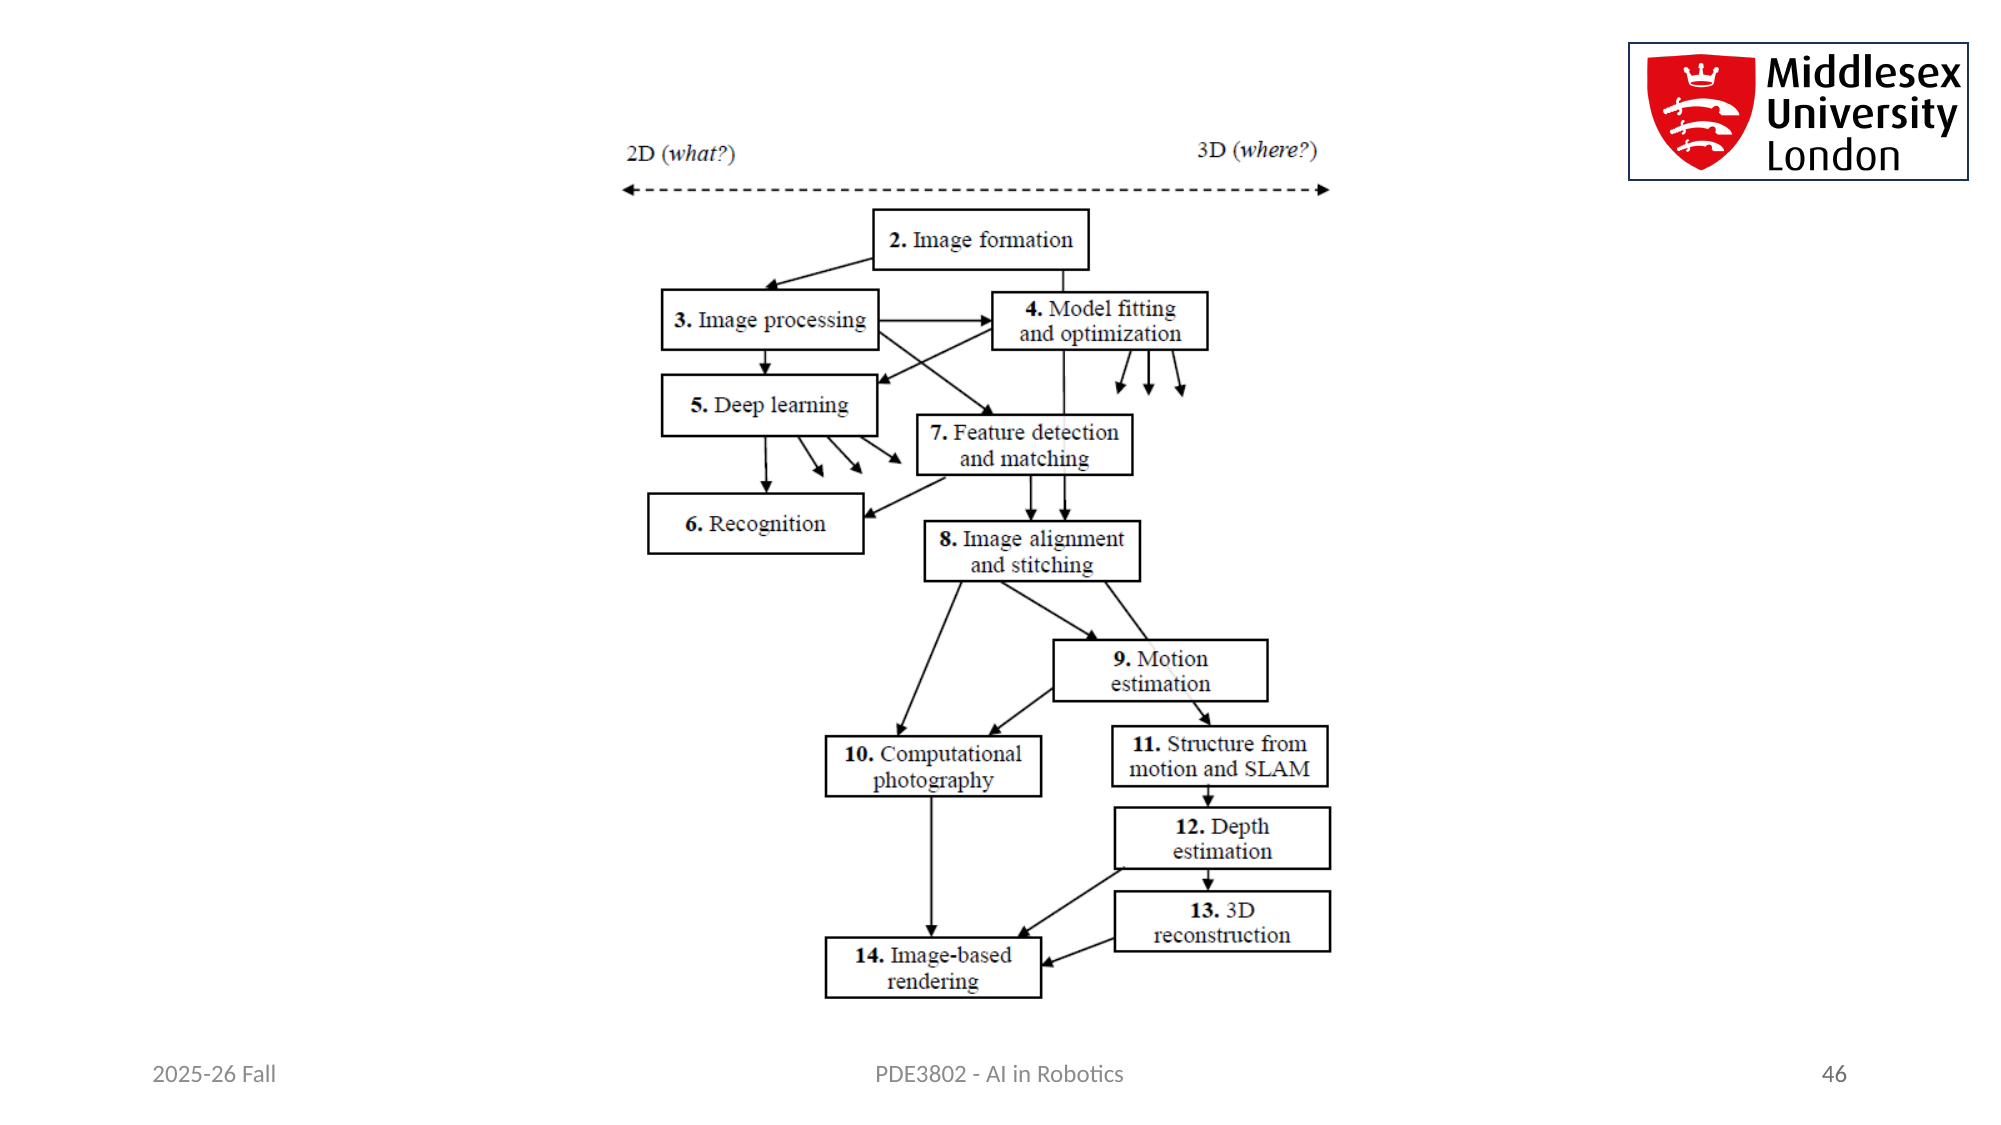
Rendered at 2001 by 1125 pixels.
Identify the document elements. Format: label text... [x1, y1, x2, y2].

slide_number 2025-26 Fall [137, 1042, 588, 1103]
footer PDE3802 - AI in Robotics [662, 1042, 1338, 1103]
slide_number 46 [1412, 1042, 1863, 1103]
picture [596, 121, 1404, 1004]
picture [1630, 44, 1967, 179]
